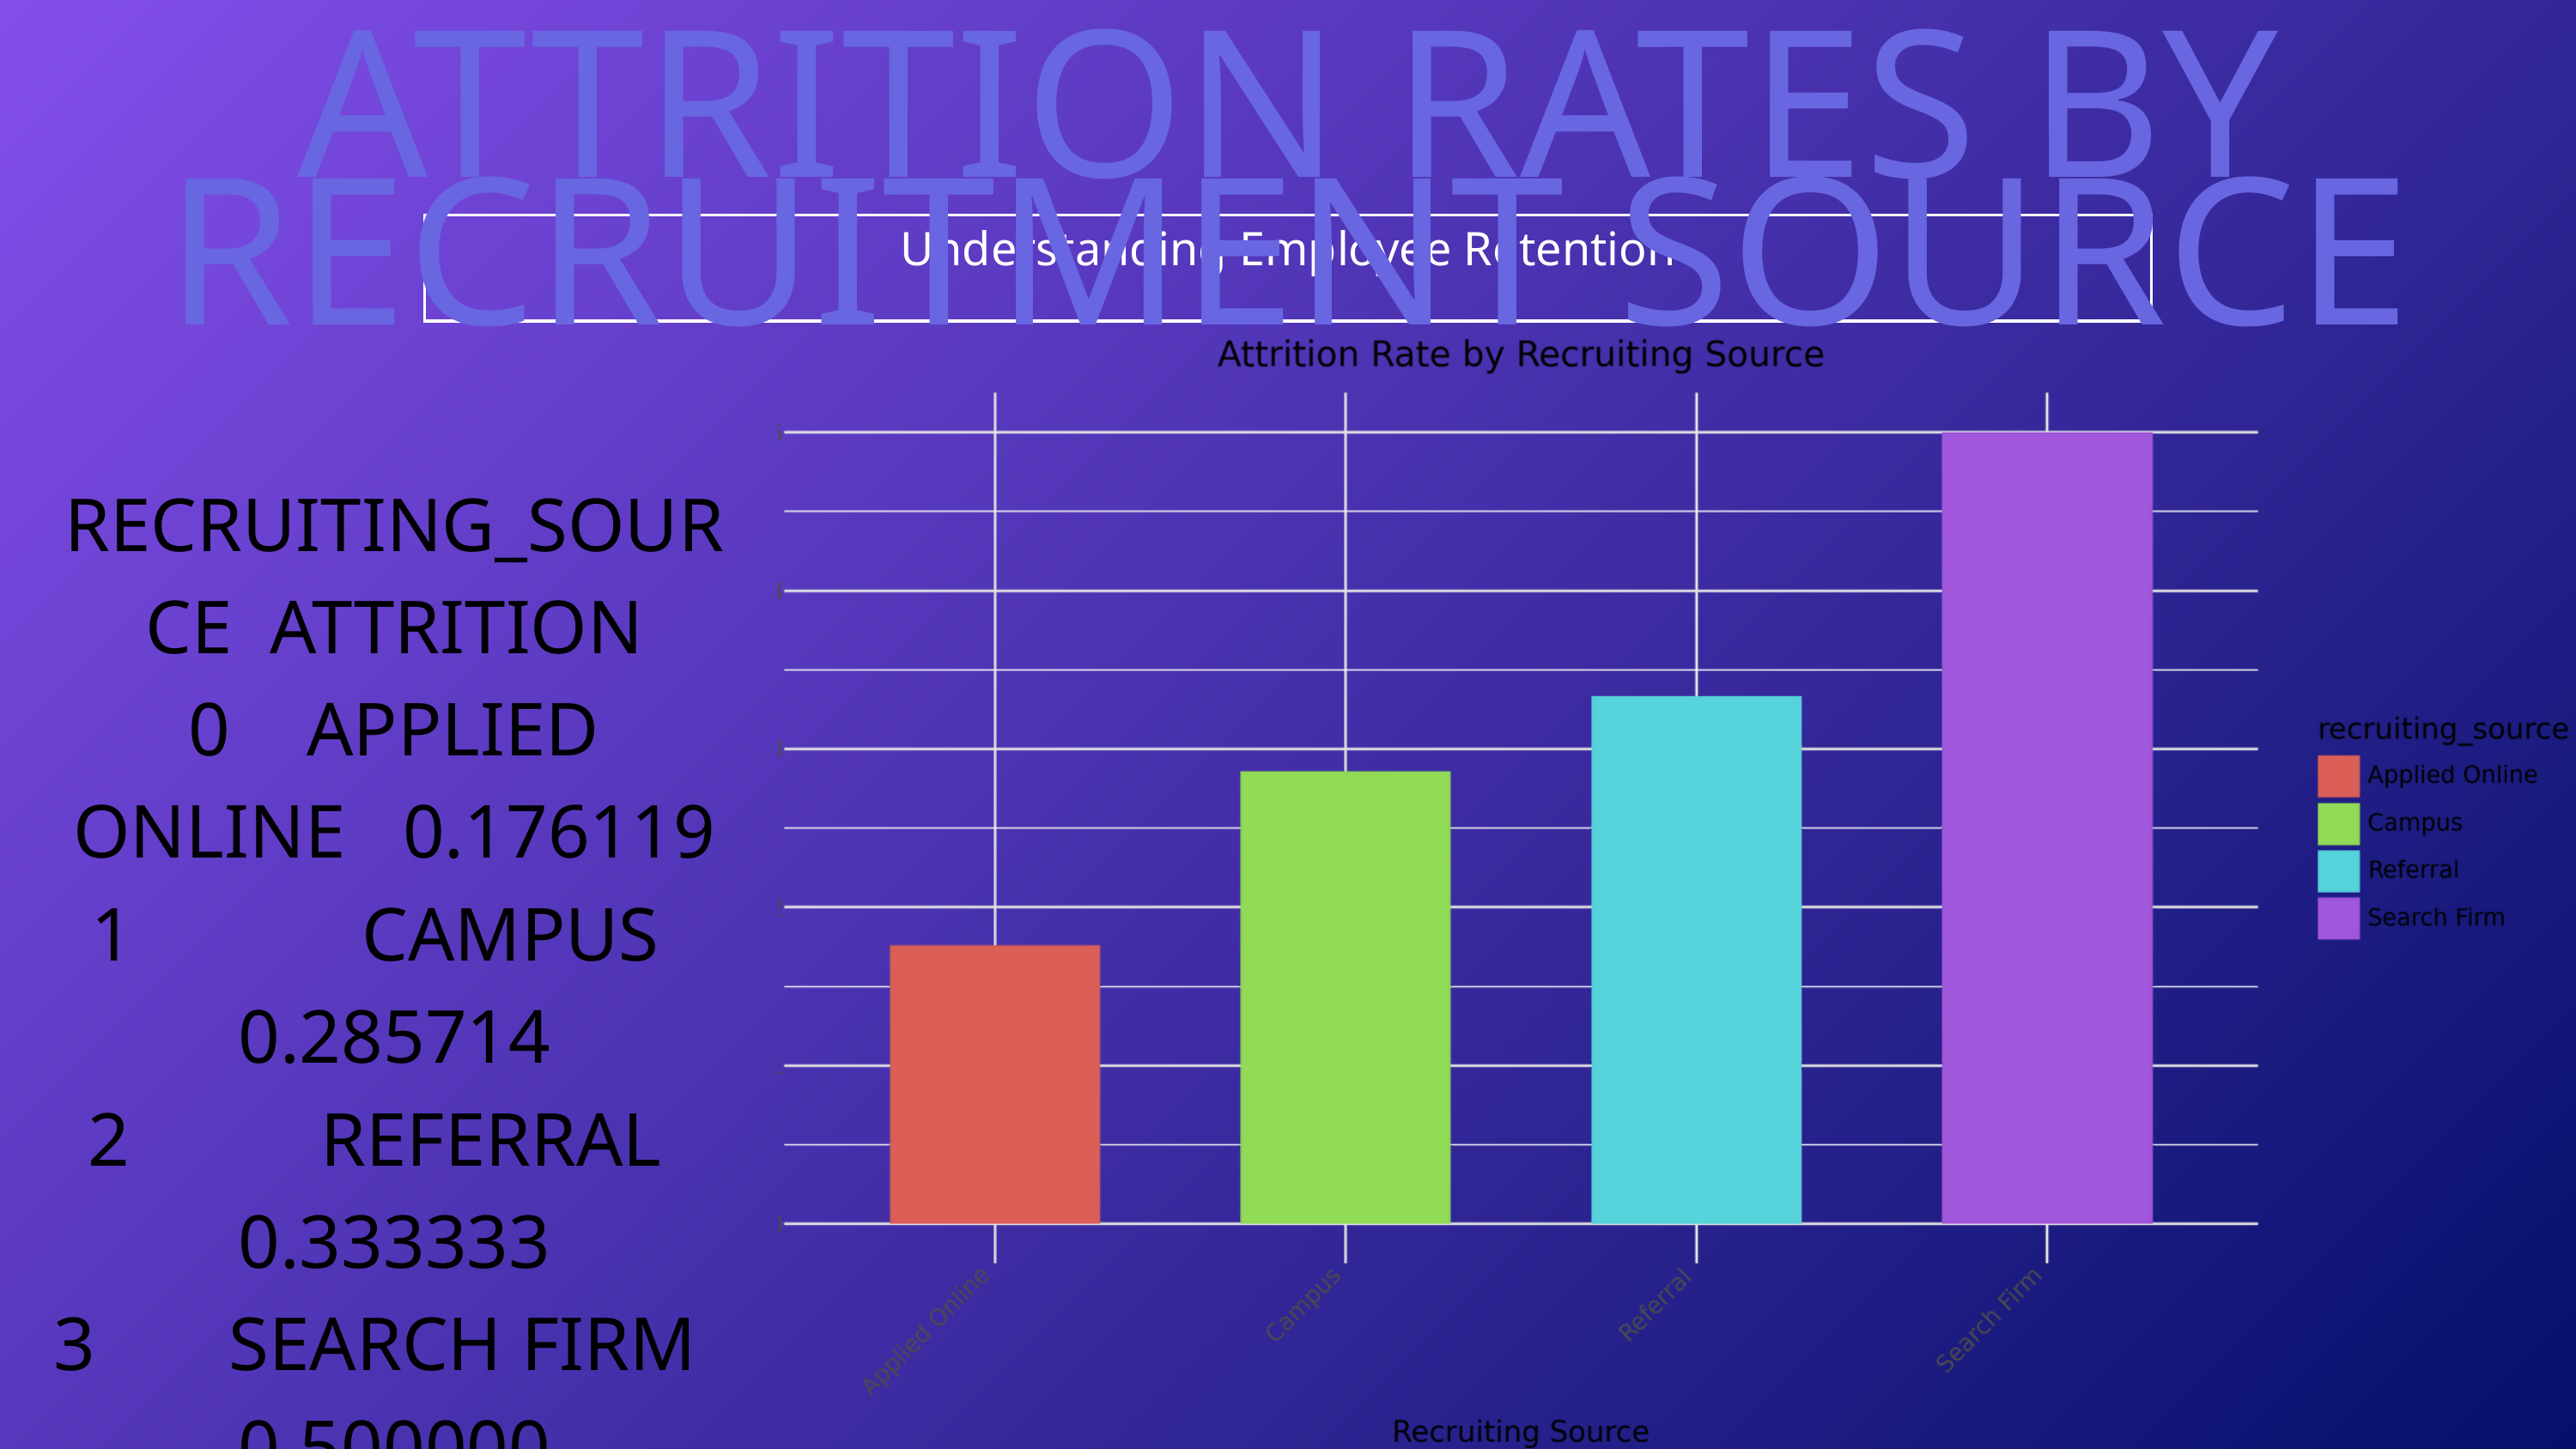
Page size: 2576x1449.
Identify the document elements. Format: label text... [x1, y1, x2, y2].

text_box [777, 320, 2576, 1449]
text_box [424, 215, 2152, 322]
text_box ATTRITION RATES BY RECRUITMENT SOURCE [29, 70, 2547, 366]
text_box RECRUITING_SOURCE ATTRITION 0 APPLIED ONLINE 0.176119 1 CAMPUS 0.285714 2 REFERRAL 0.333333 3 SEARCH FIRM 0.500000 [51, 463, 738, 1449]
